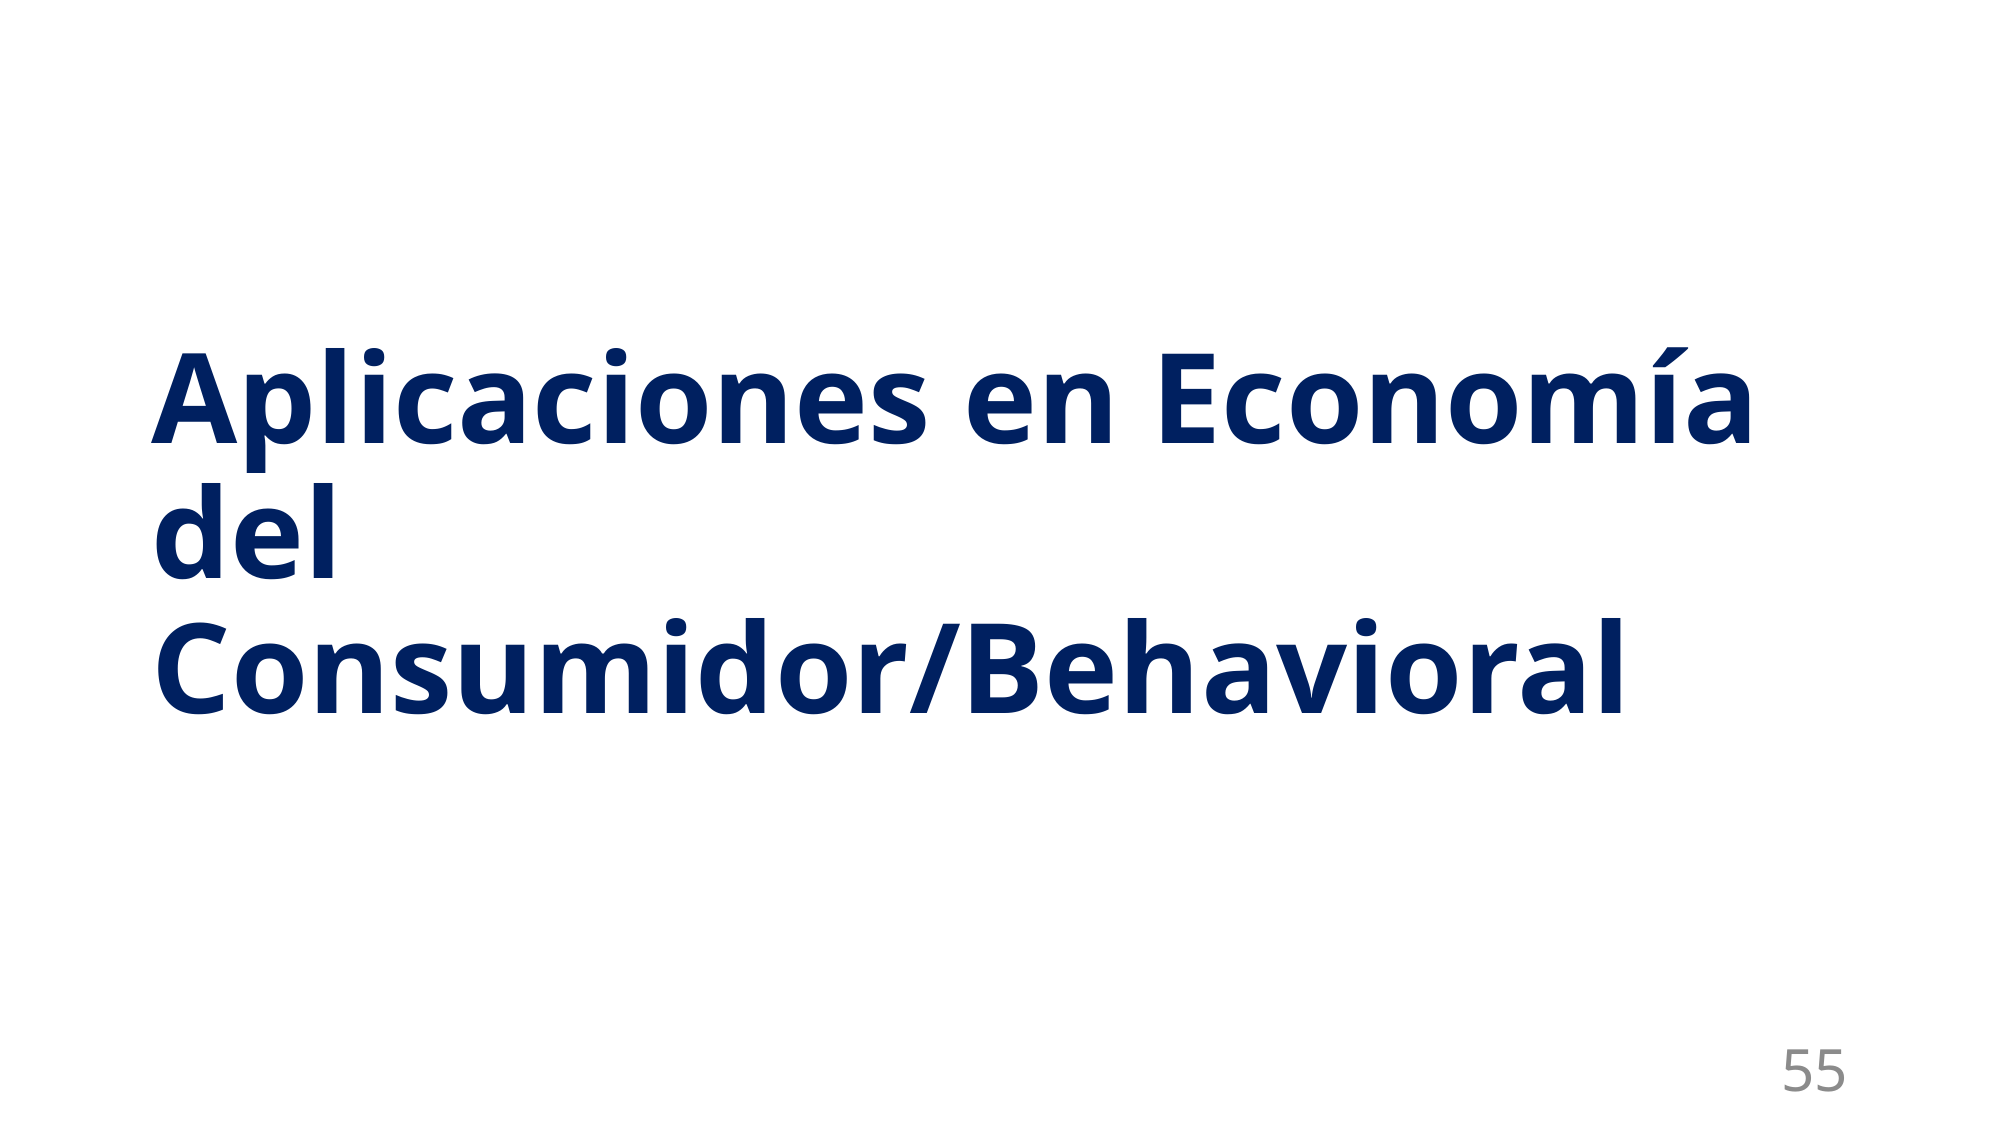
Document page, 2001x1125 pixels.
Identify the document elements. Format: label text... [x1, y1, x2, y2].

title Aplicaciones en Economía del Consumidor/Behavioral [136, 280, 1862, 749]
slide_number 55 [1412, 1042, 1863, 1103]
